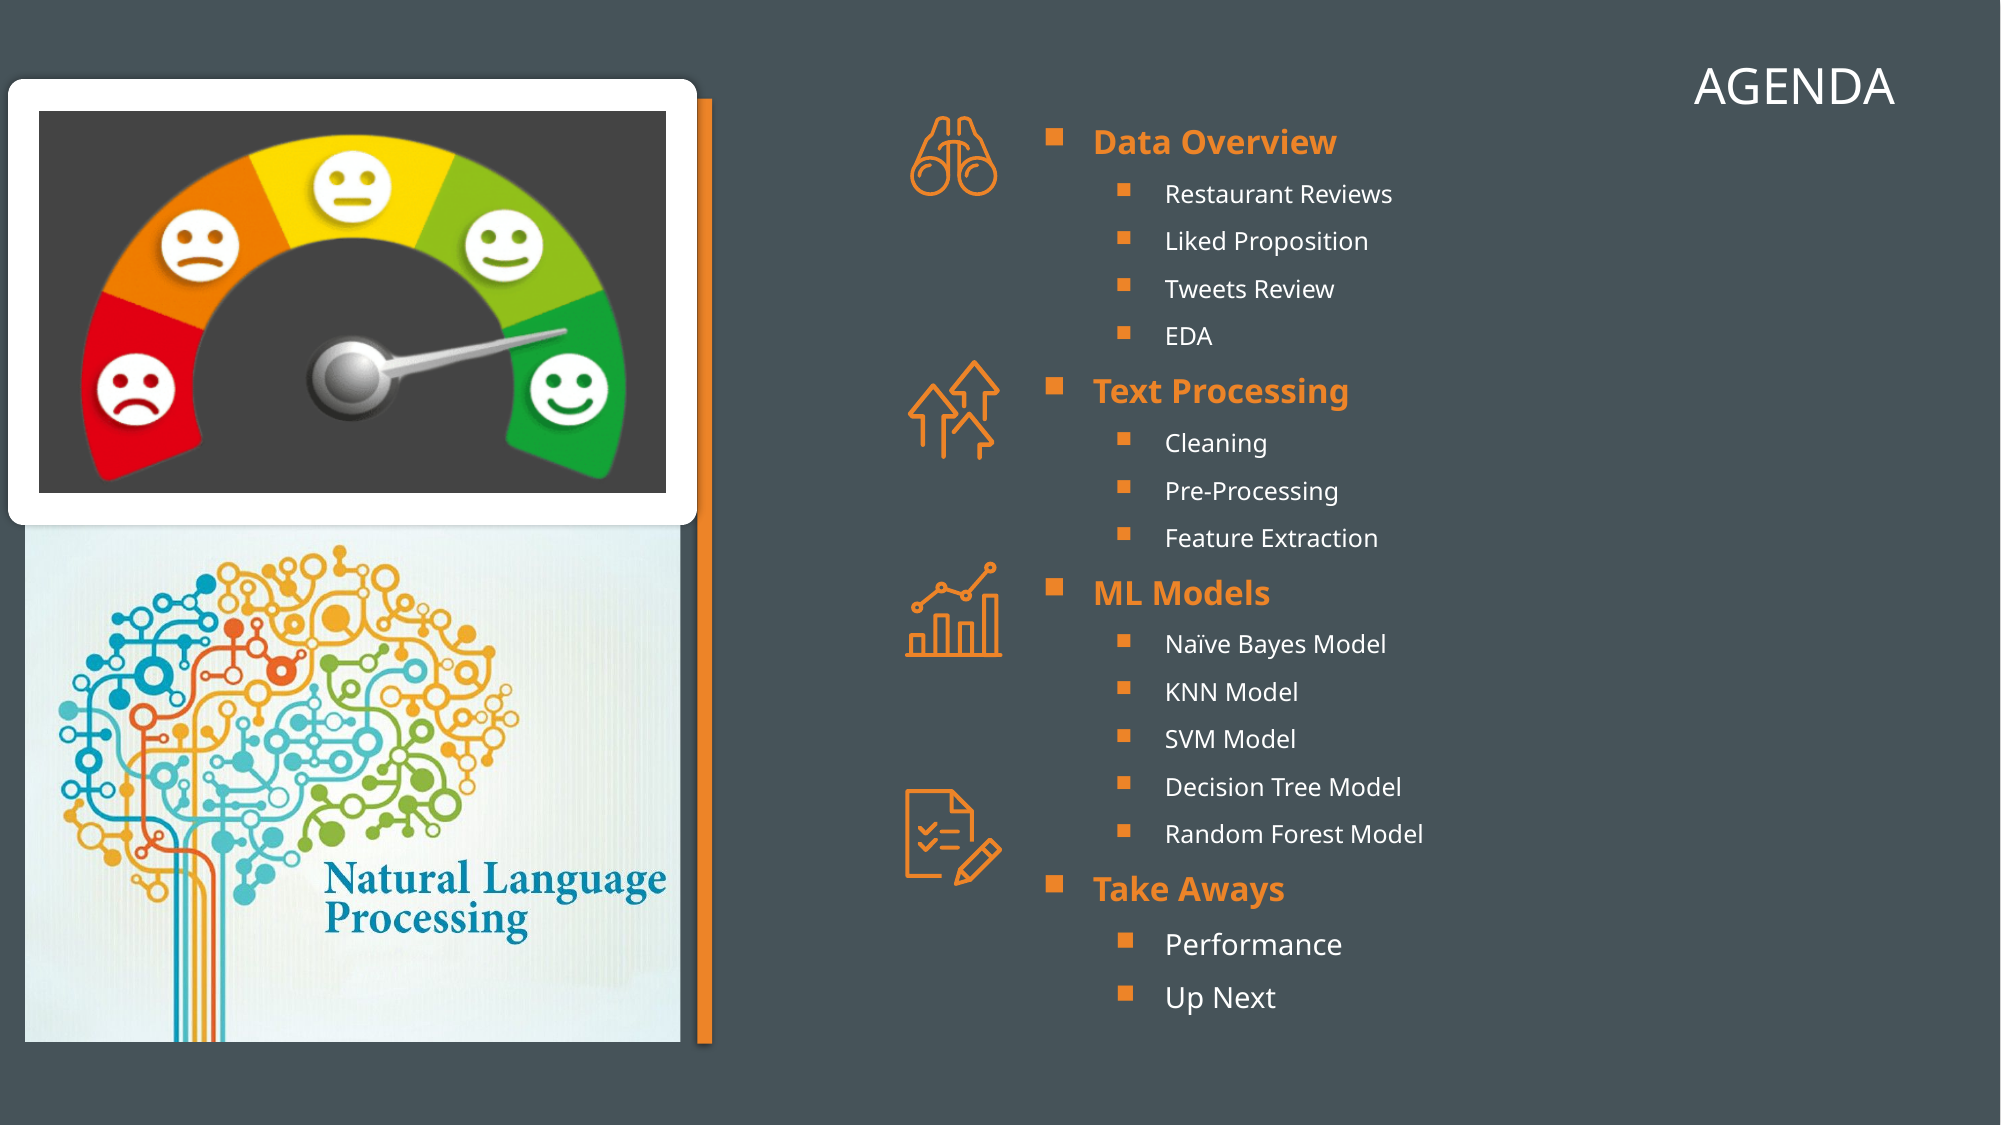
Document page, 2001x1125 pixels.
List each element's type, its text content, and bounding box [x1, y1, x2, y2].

picture [24, 523, 681, 1043]
text_box [949, 360, 1000, 422]
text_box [909, 114, 998, 197]
list Data Overview Restaurant Reviews Liked Proposition Tweets Review EDA Text Processing Cleaning Pre-Processing Feature Extraction ML Models Naïve Bayes Model KNN Model SVM Model Decision Tree Model Random Forest Model Take Aways Performance Up Next [1027, 90, 1895, 1046]
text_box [904, 788, 1003, 887]
text_box [951, 411, 995, 460]
title Agenda [1679, 18, 1987, 151]
picture [38, 109, 667, 494]
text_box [904, 561, 1004, 658]
text_box [907, 383, 959, 459]
